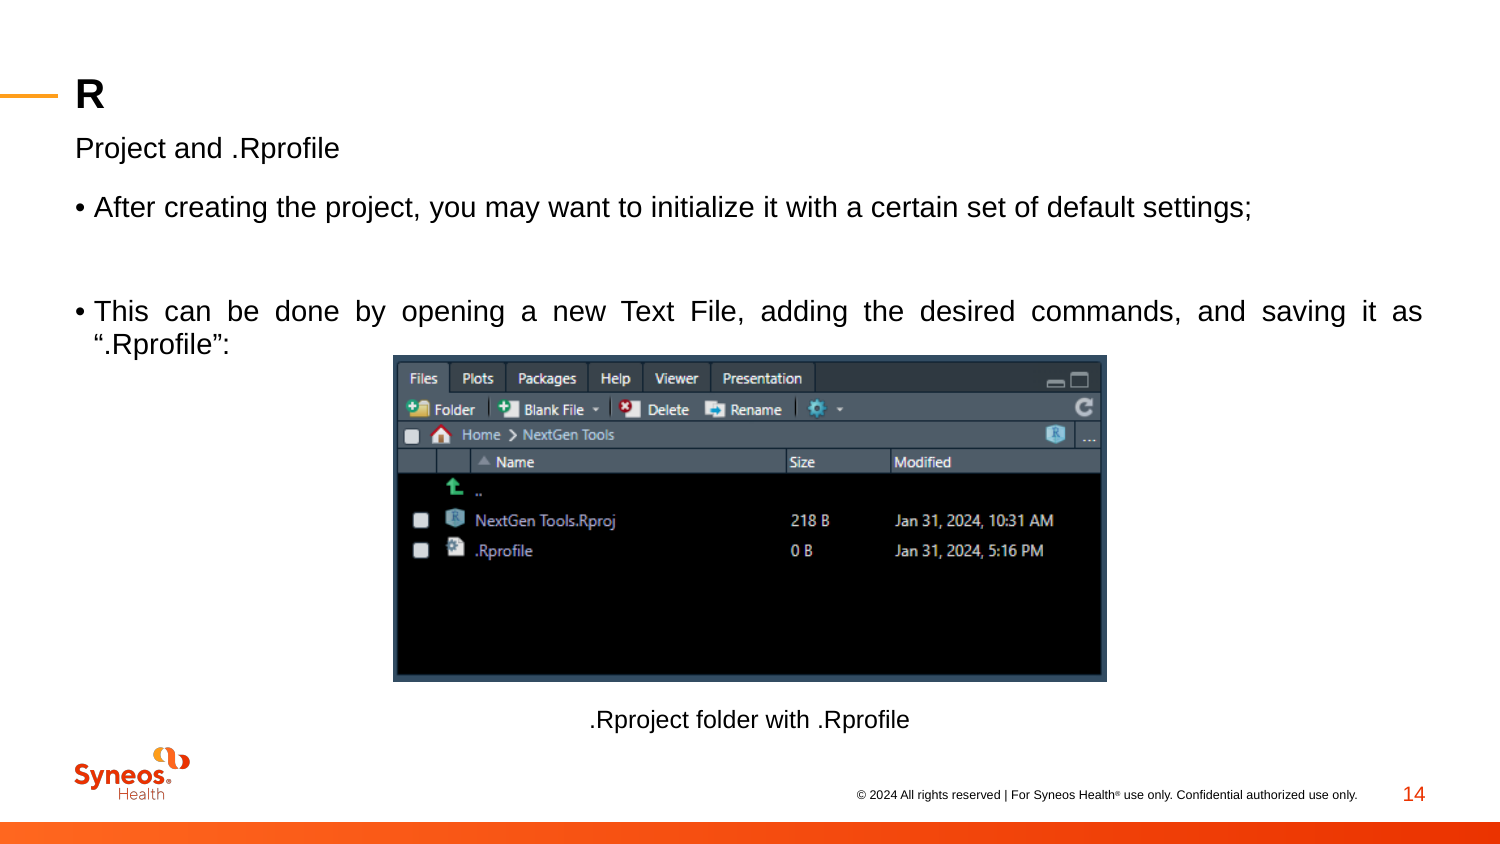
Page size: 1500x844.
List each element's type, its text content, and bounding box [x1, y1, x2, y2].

list After creating the project, you may want to initialize it with a certain set of default settings; This can be done by opening a new Text File, adding the desired commands, and saving it as “.Rprofile”: [75, 191, 1425, 710]
picture [393, 355, 1107, 682]
title R [75, 58, 1425, 118]
picture [70, 743, 194, 804]
list Project and .Rprofile [75, 124, 1425, 163]
text_box .Rproject folder with .Rprofile [588, 703, 911, 734]
